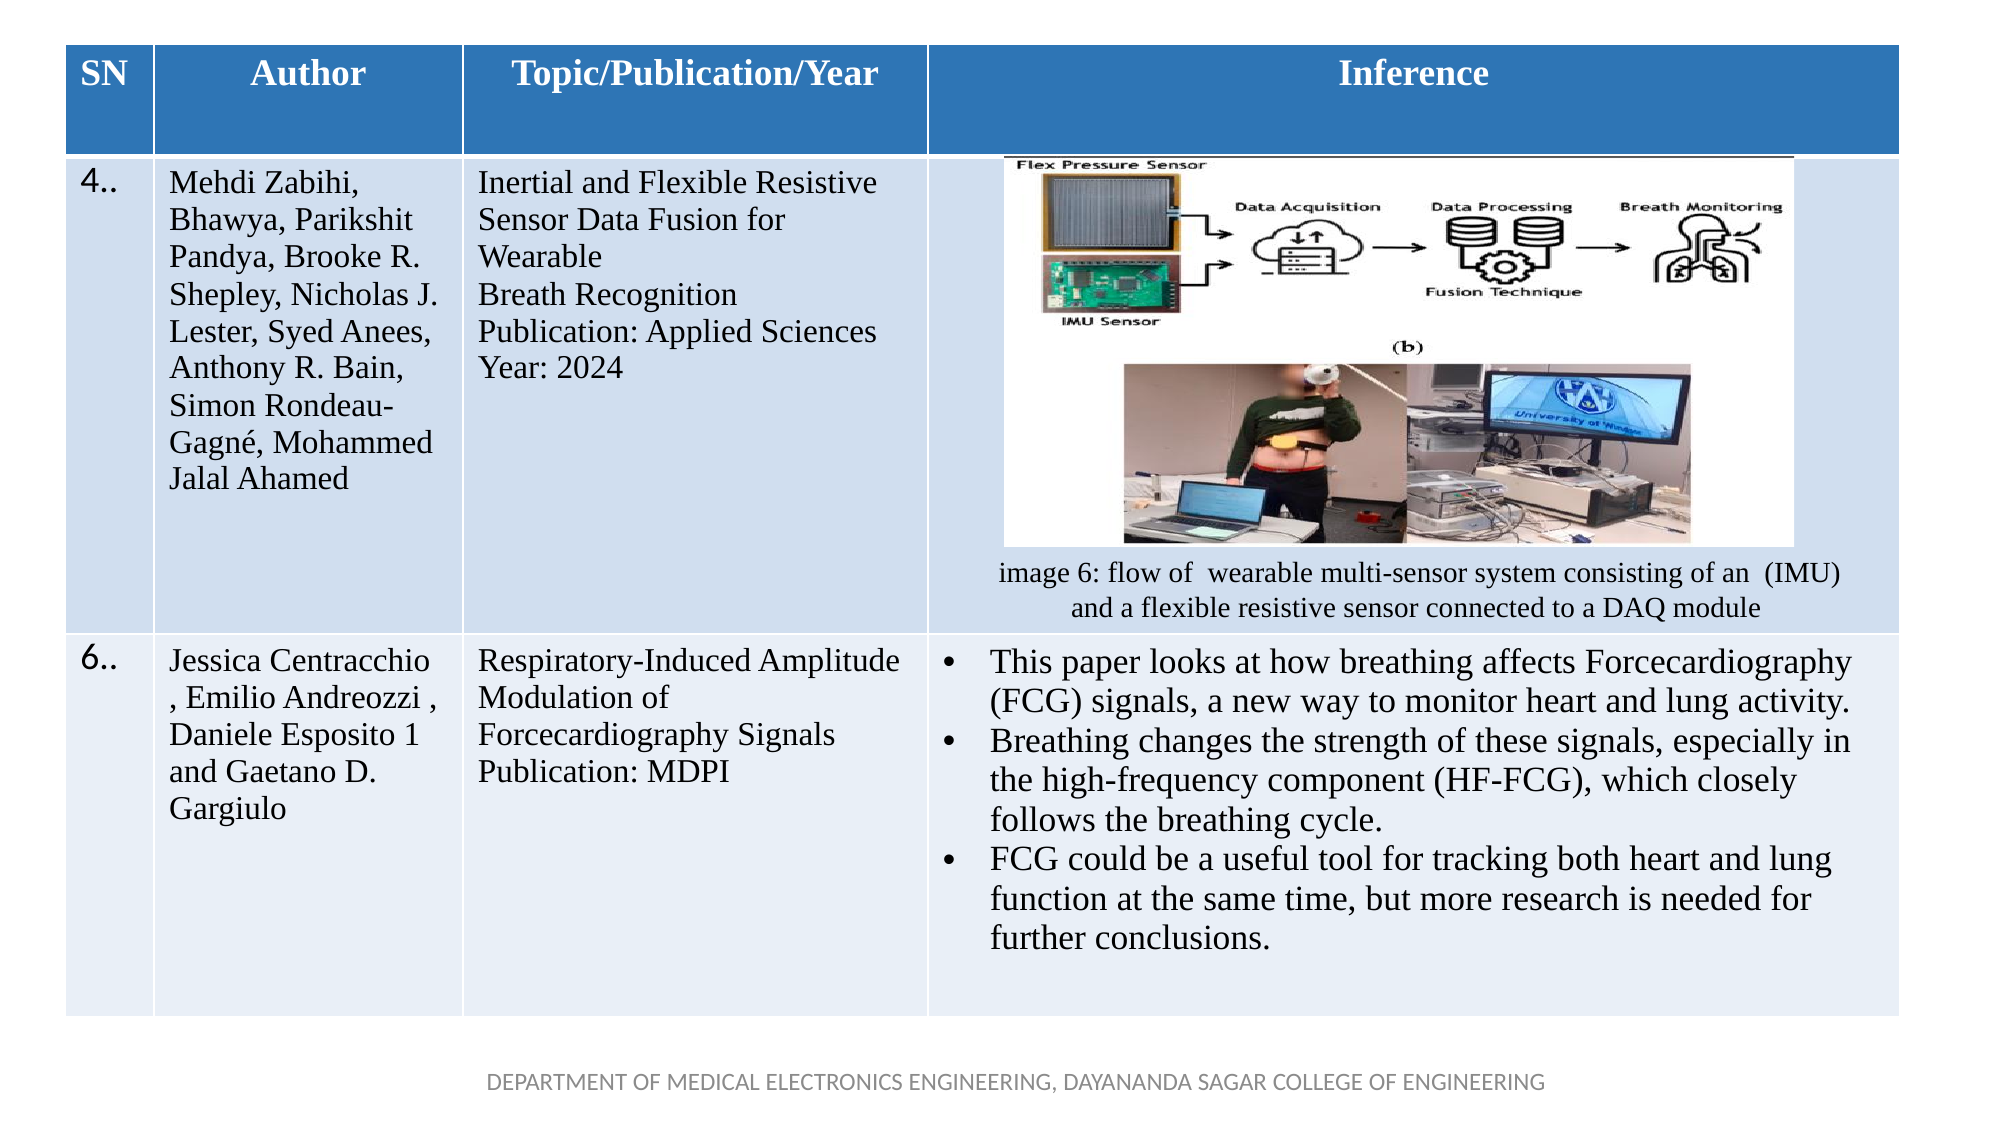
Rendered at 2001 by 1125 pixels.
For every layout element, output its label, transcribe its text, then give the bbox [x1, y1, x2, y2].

picture [1004, 156, 1795, 547]
text_box image 6: flow of wearable multi-sensor system consisting of an (IMU) and a flexible resistive sensor connected to a DAQ module [960, 546, 1873, 631]
table_cell This paper looks at how breathing affects Forcecardiography (FCG) signals, a new way to monitor heart and lung activity. Breathing changes the strength of these signals, especially in the high-frequency component (HF-FCG), which closely follows the breathing cycle. FCG could be a useful tool for tracking both heart and lung function at the same time, but more research is needed for further conclusions. [929, 635, 1899, 1016]
table_header Topic/Publication/Year [464, 45, 927, 154]
table_cell Inertial and Flexible Resistive Sensor Data Fusion for Wearable Breath Recognition Publication: Applied Sciences Year: 2024 [464, 159, 927, 633]
table_header Inference [929, 45, 1899, 154]
table_cell Jessica Centracchio , Emilio Andreozzi , Daniele Esposito 1 and Gaetano D. Gargiulo [155, 635, 462, 1016]
footer DEPARTMENT OF MEDICAL ELECTRONICS ENGINEERING, DAYANANDA SAGAR COLLEGE OF ENGINEERING [462, 1050, 1572, 1111]
table_cell Respiratory-Induced Amplitude Modulation of Forcecardiography Signals Publication: MDPI [464, 635, 927, 1016]
table_cell Mehdi Zabihi, Bhawya, Parikshit Pandya, Brooke R. Shepley, Nicholas J. Lester, Syed Anees, Anthony R. Bain, Simon Rondeau-Gagné, Mohammed Jalal Ahamed [155, 159, 462, 633]
table_header Author [155, 45, 462, 154]
table_cell 6.. [66, 635, 153, 1016]
table_cell [929, 159, 1899, 633]
table_header SN [66, 45, 153, 154]
table_cell 4.. [66, 159, 153, 633]
